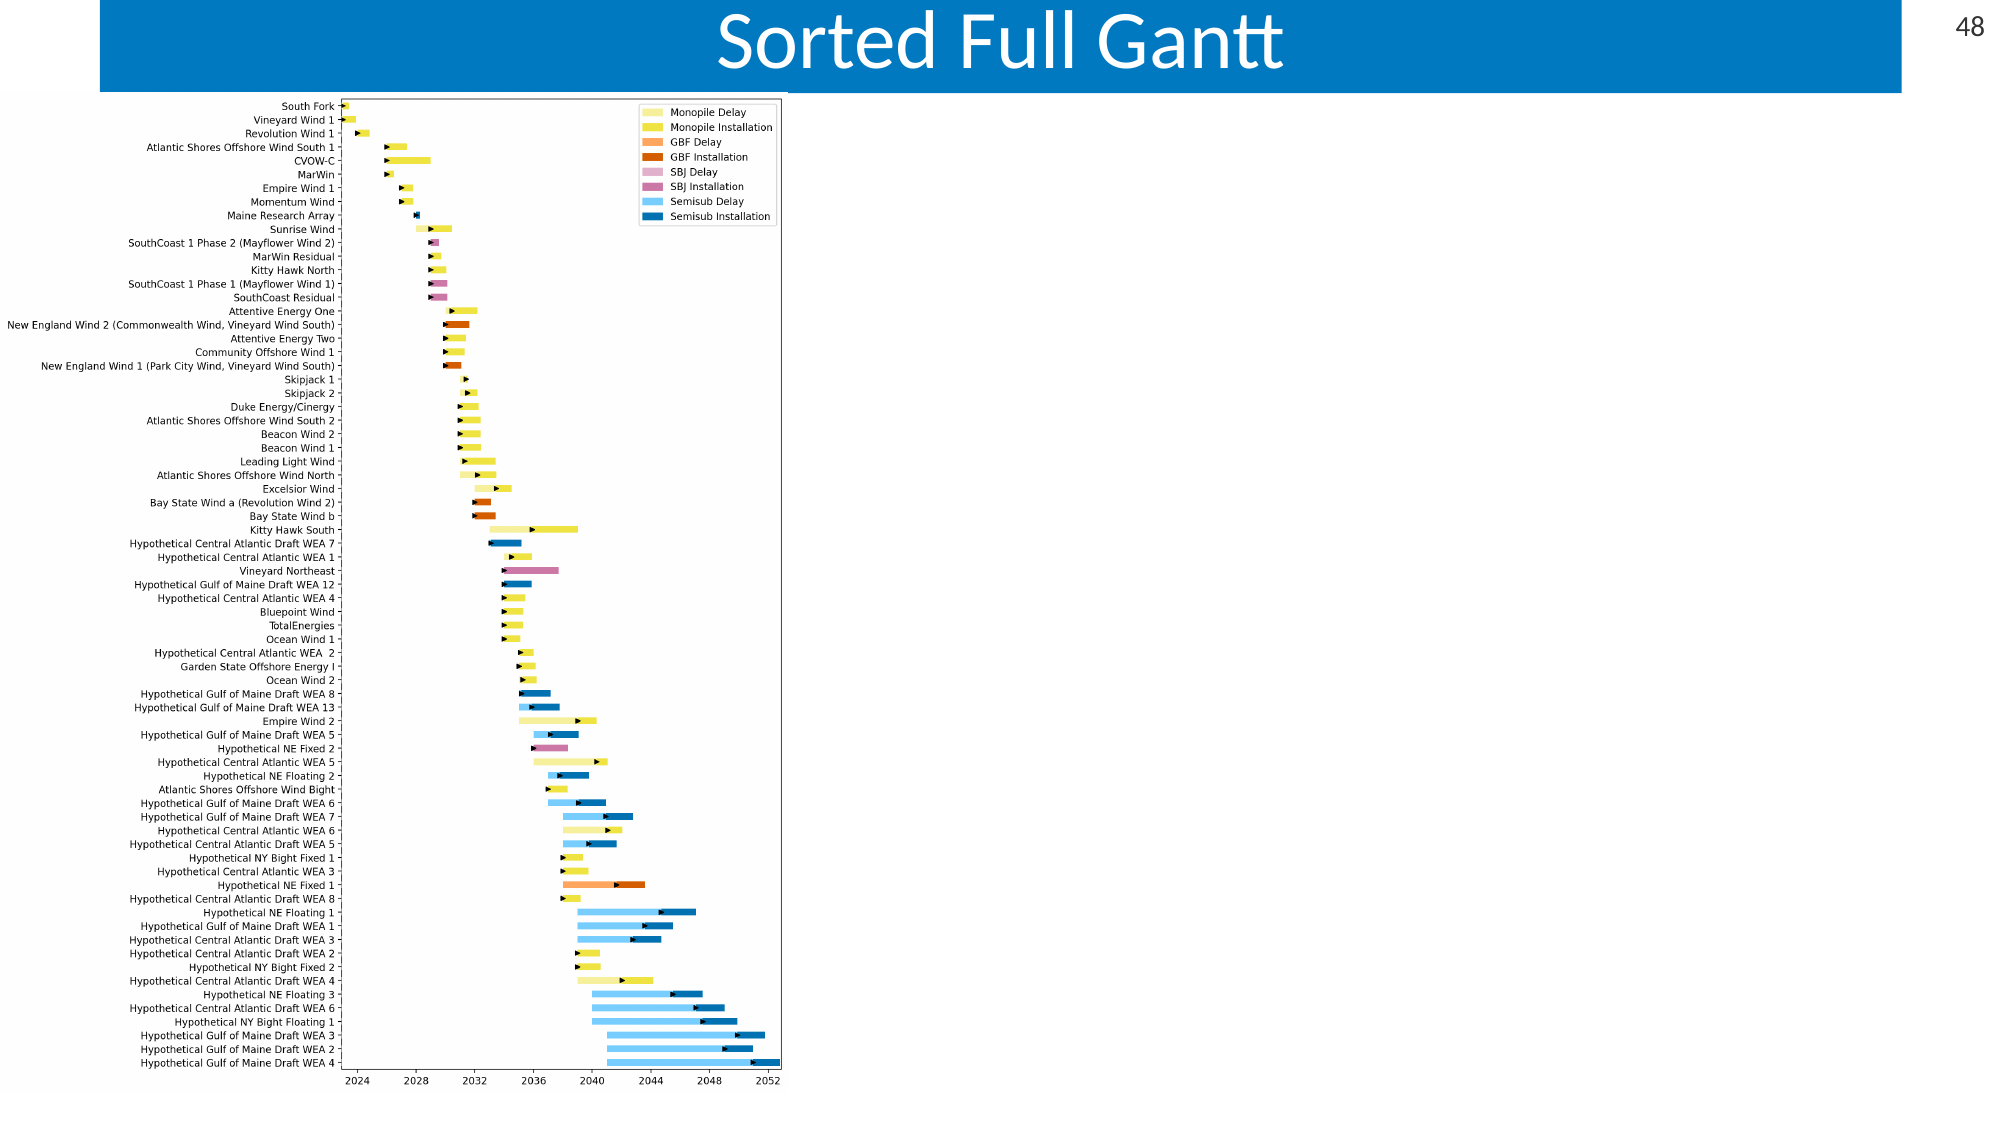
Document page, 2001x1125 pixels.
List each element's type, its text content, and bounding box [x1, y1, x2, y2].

title Sorted Full Gantt [99, 0, 1902, 94]
picture [0, 92, 788, 1093]
